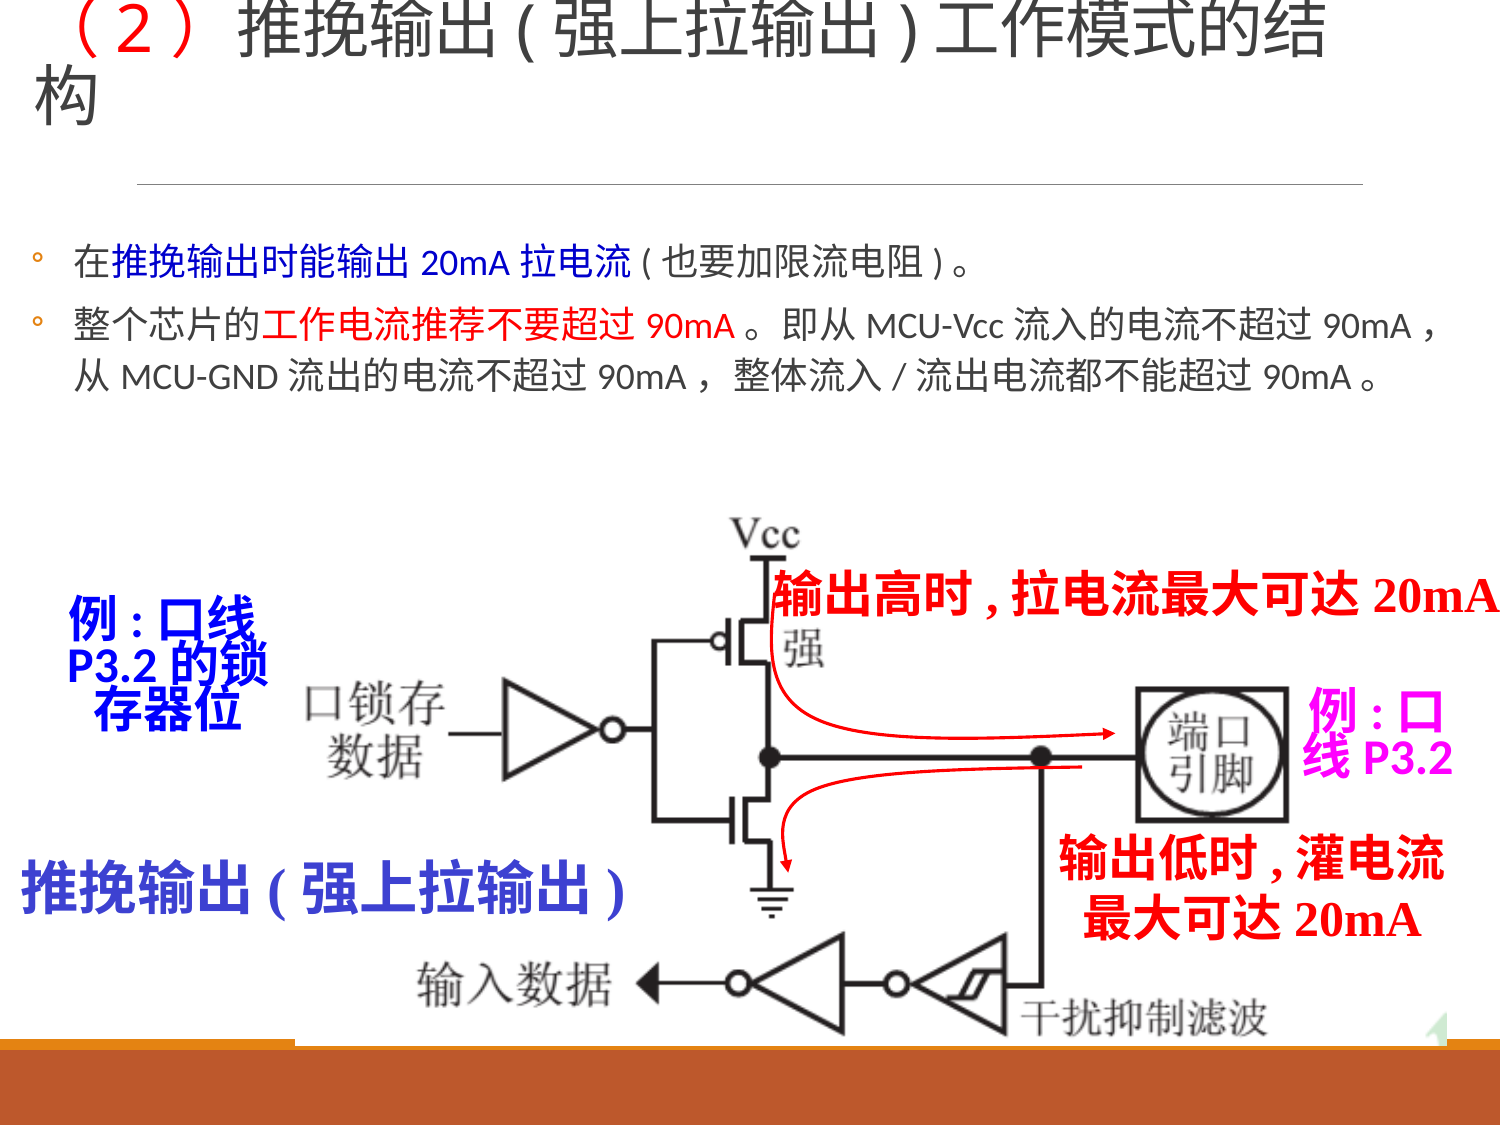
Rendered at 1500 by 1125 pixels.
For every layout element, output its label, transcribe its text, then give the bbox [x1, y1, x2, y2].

text_box 例:口线P3.2的锁存器位 [60, 595, 276, 737]
text_box 推挽输出(强上拉输出) [6, 844, 291, 929]
title （2）推挽输出(强上拉输出)工作模式的结构 [18, 58, 1369, 142]
text_box 输出高时,拉电流最大可达20mA [1455, 562, 1500, 623]
list 在推挽输出时能输出20mA拉电流(也要加限流电阻)。 整个芯片的工作电流推荐不要超过90mA。即从MCU-Vcc流入的电流不超过90mA，从MCU-GND流出的电流不超过90mA，整体流入/流出电流都不能超过90mA。 [31, 223, 1462, 433]
picture [294, 513, 1447, 1046]
text_box 例:口线P3.2 [1455, 687, 1461, 784]
